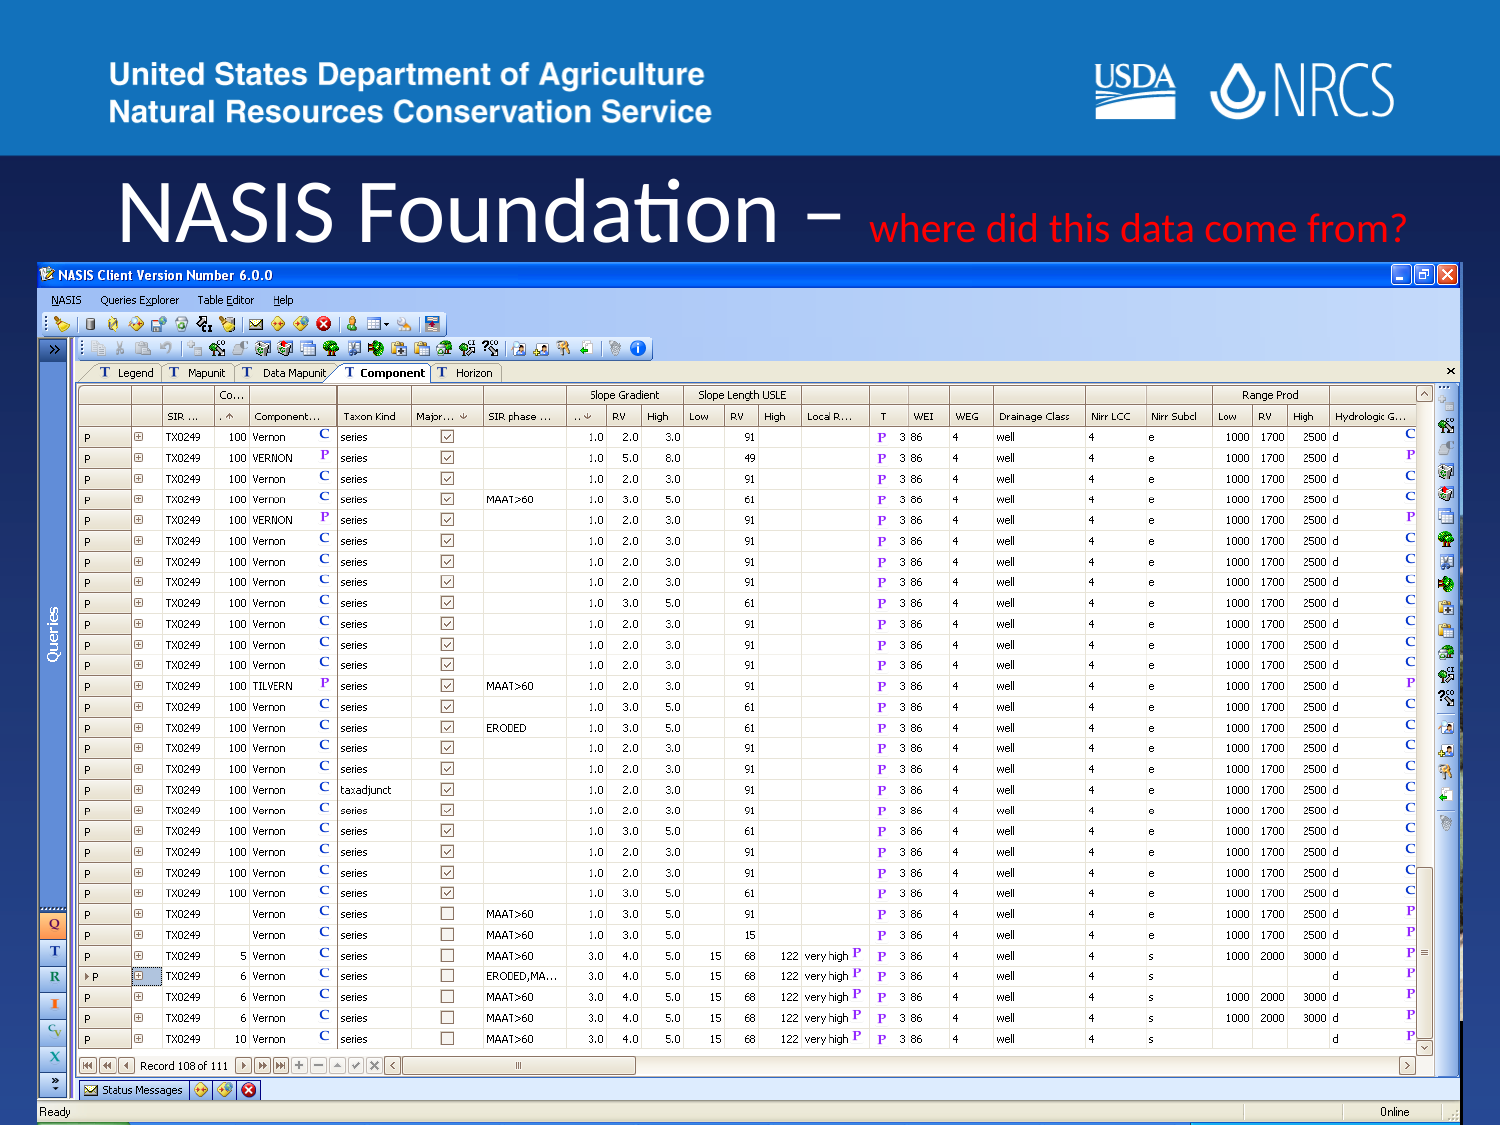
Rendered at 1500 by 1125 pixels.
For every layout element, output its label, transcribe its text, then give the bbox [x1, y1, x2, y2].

picture [0, 0, 1500, 1125]
title NASIS Foundation – where did this data come from? [87, 112, 1438, 260]
